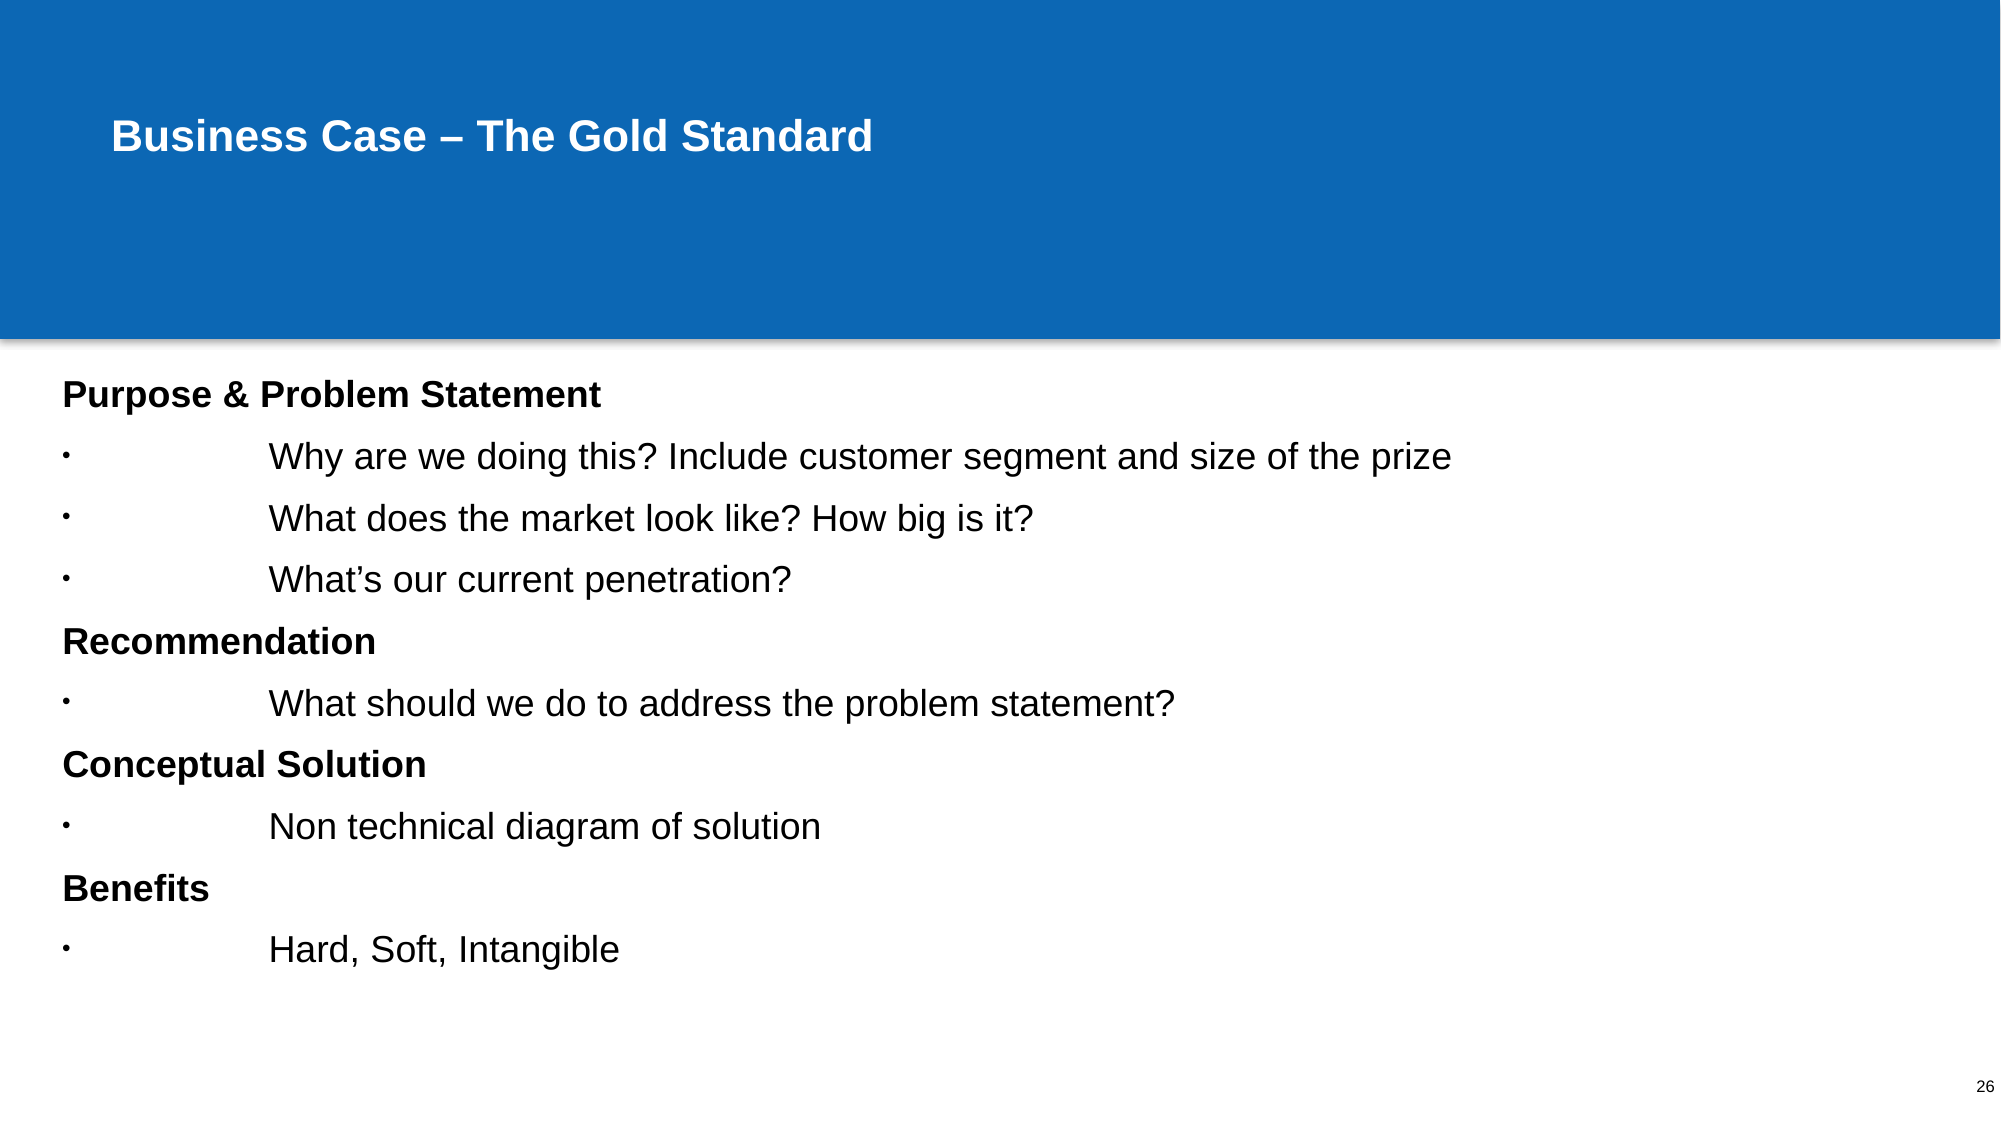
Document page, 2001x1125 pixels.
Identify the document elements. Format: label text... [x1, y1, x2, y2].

title Business Case – The Gold Standard [96, 99, 1666, 169]
text_box Purpose & Problem Statement Why are we doing this? Include customer segment and size of the prize What does the market look like? How big is it? What’s our current penetration? Recommendation What should we do to address the problem statement? Conceptual Solution Non technical diagram of solution Benefits Hard, Soft, Intangible [46, 363, 1930, 898]
